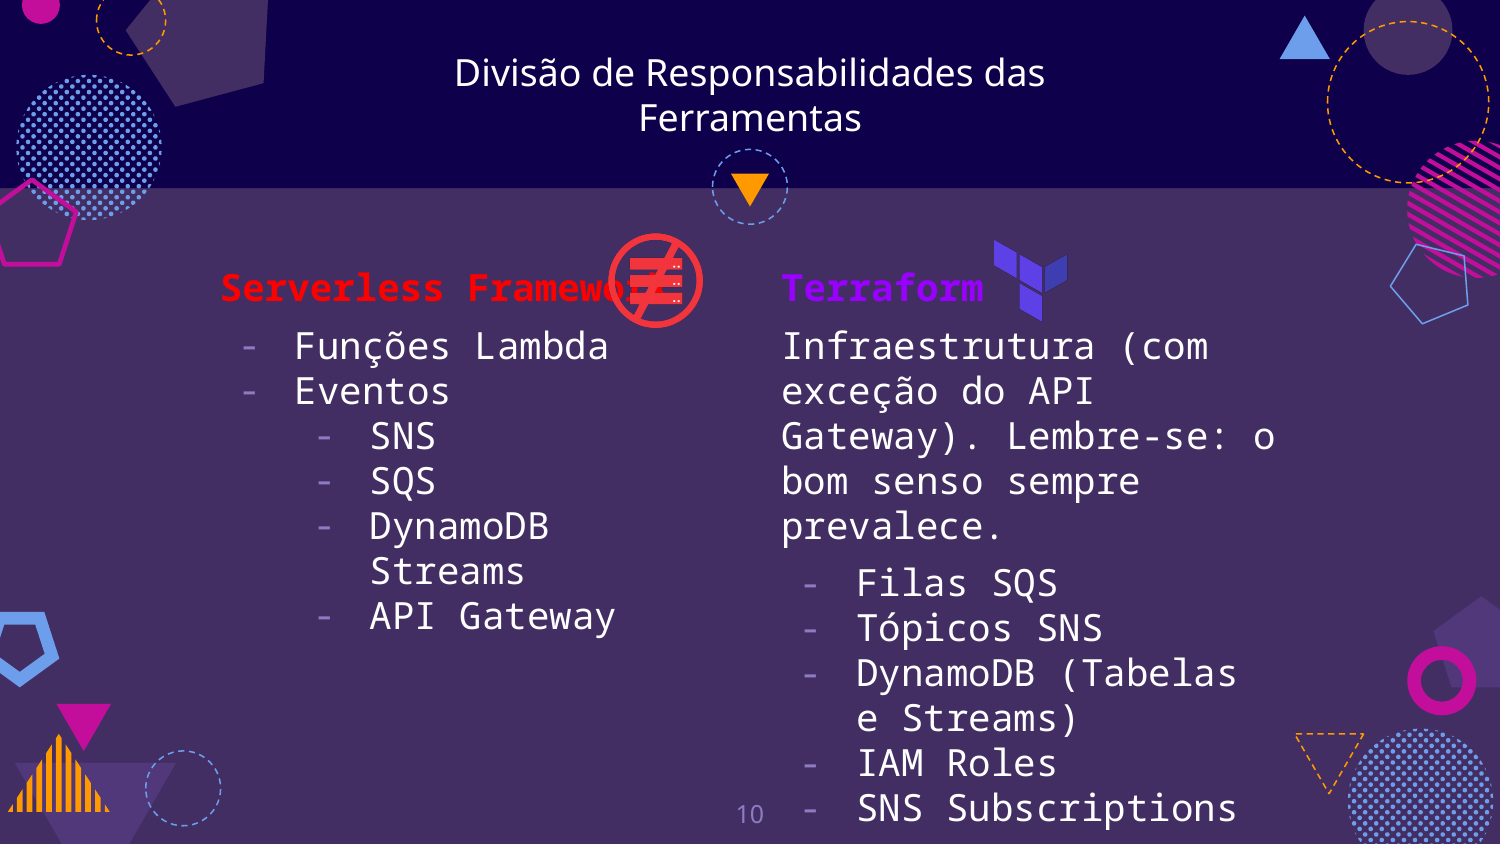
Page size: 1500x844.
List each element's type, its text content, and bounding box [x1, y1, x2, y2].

list Terraform Infraestrutura (com exceção do API Gateway). Lembre-se: o bom senso sempre prevalece. Filas SQS Tópicos SNS DynamoDB (Tabelas e Streams) IAM Roles SNS Subscriptions [765, 249, 1296, 821]
title Divisão de Responsabilidades das Ferramentas [335, 0, 1165, 189]
list Serverless Framework Funções Lambda Eventos SNS SQS DynamoDB Streams API Gateway [204, 249, 735, 743]
picture [980, 230, 1081, 330]
picture [606, 230, 706, 330]
slide_number ‹#› [705, 783, 795, 844]
